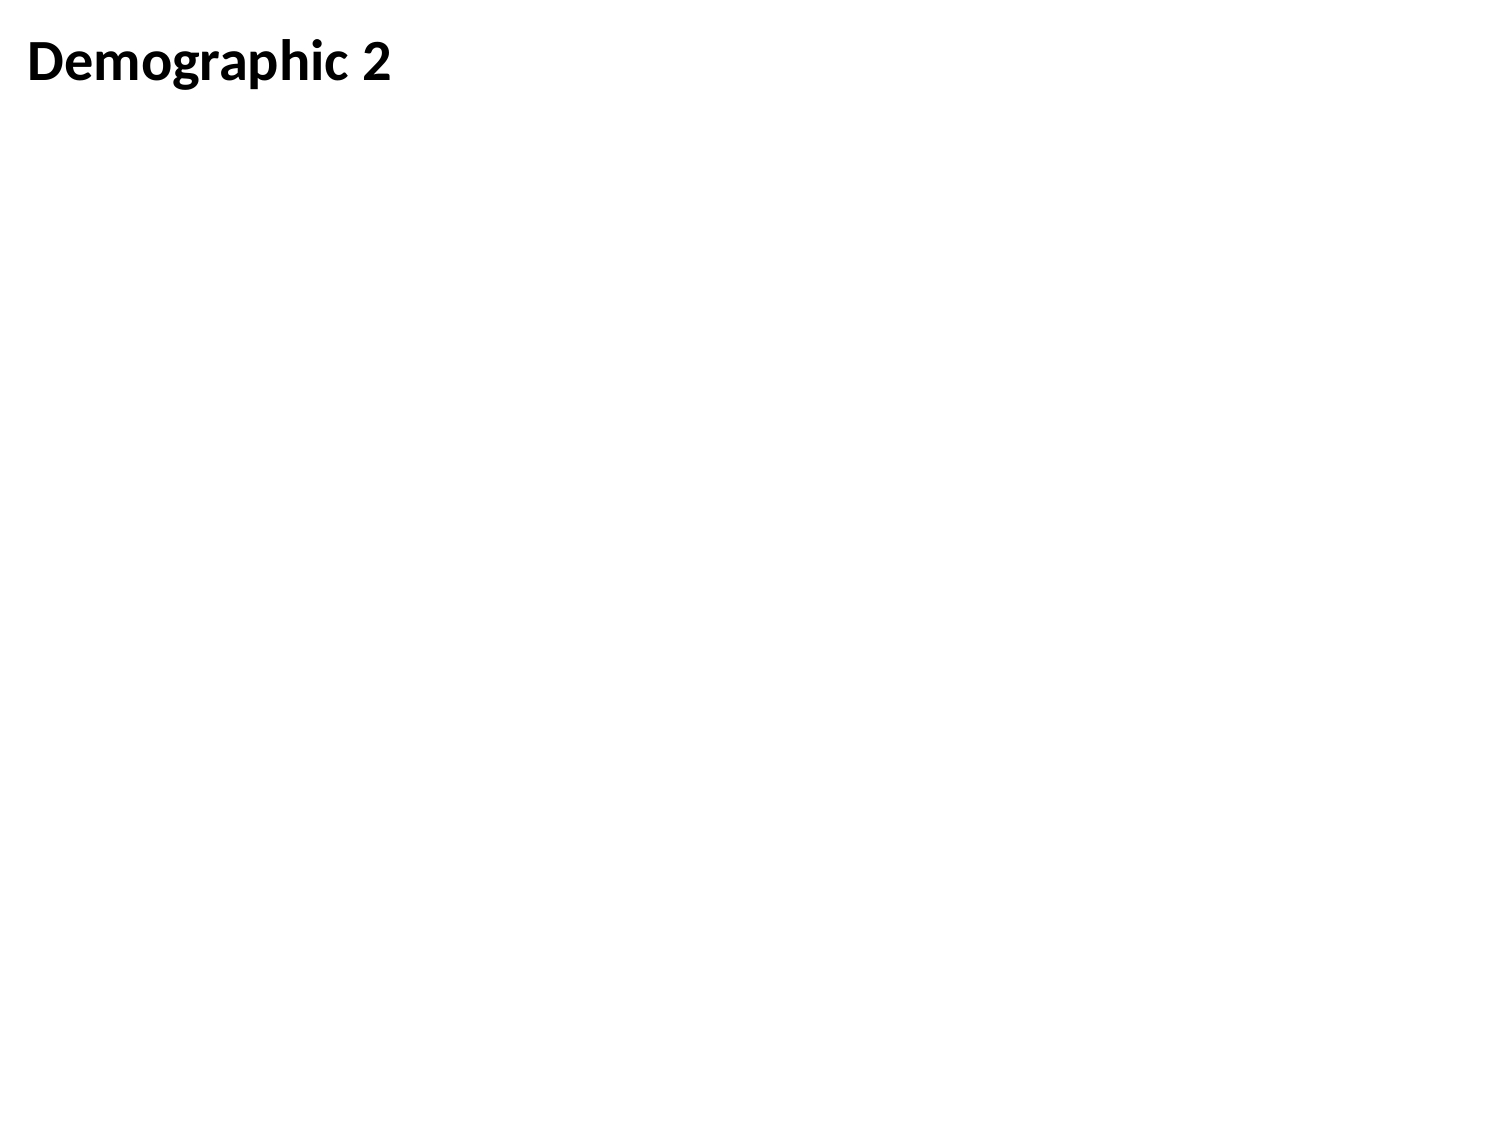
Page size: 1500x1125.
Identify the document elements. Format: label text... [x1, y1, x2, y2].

title Demographic 2 [12, 14, 1475, 100]
